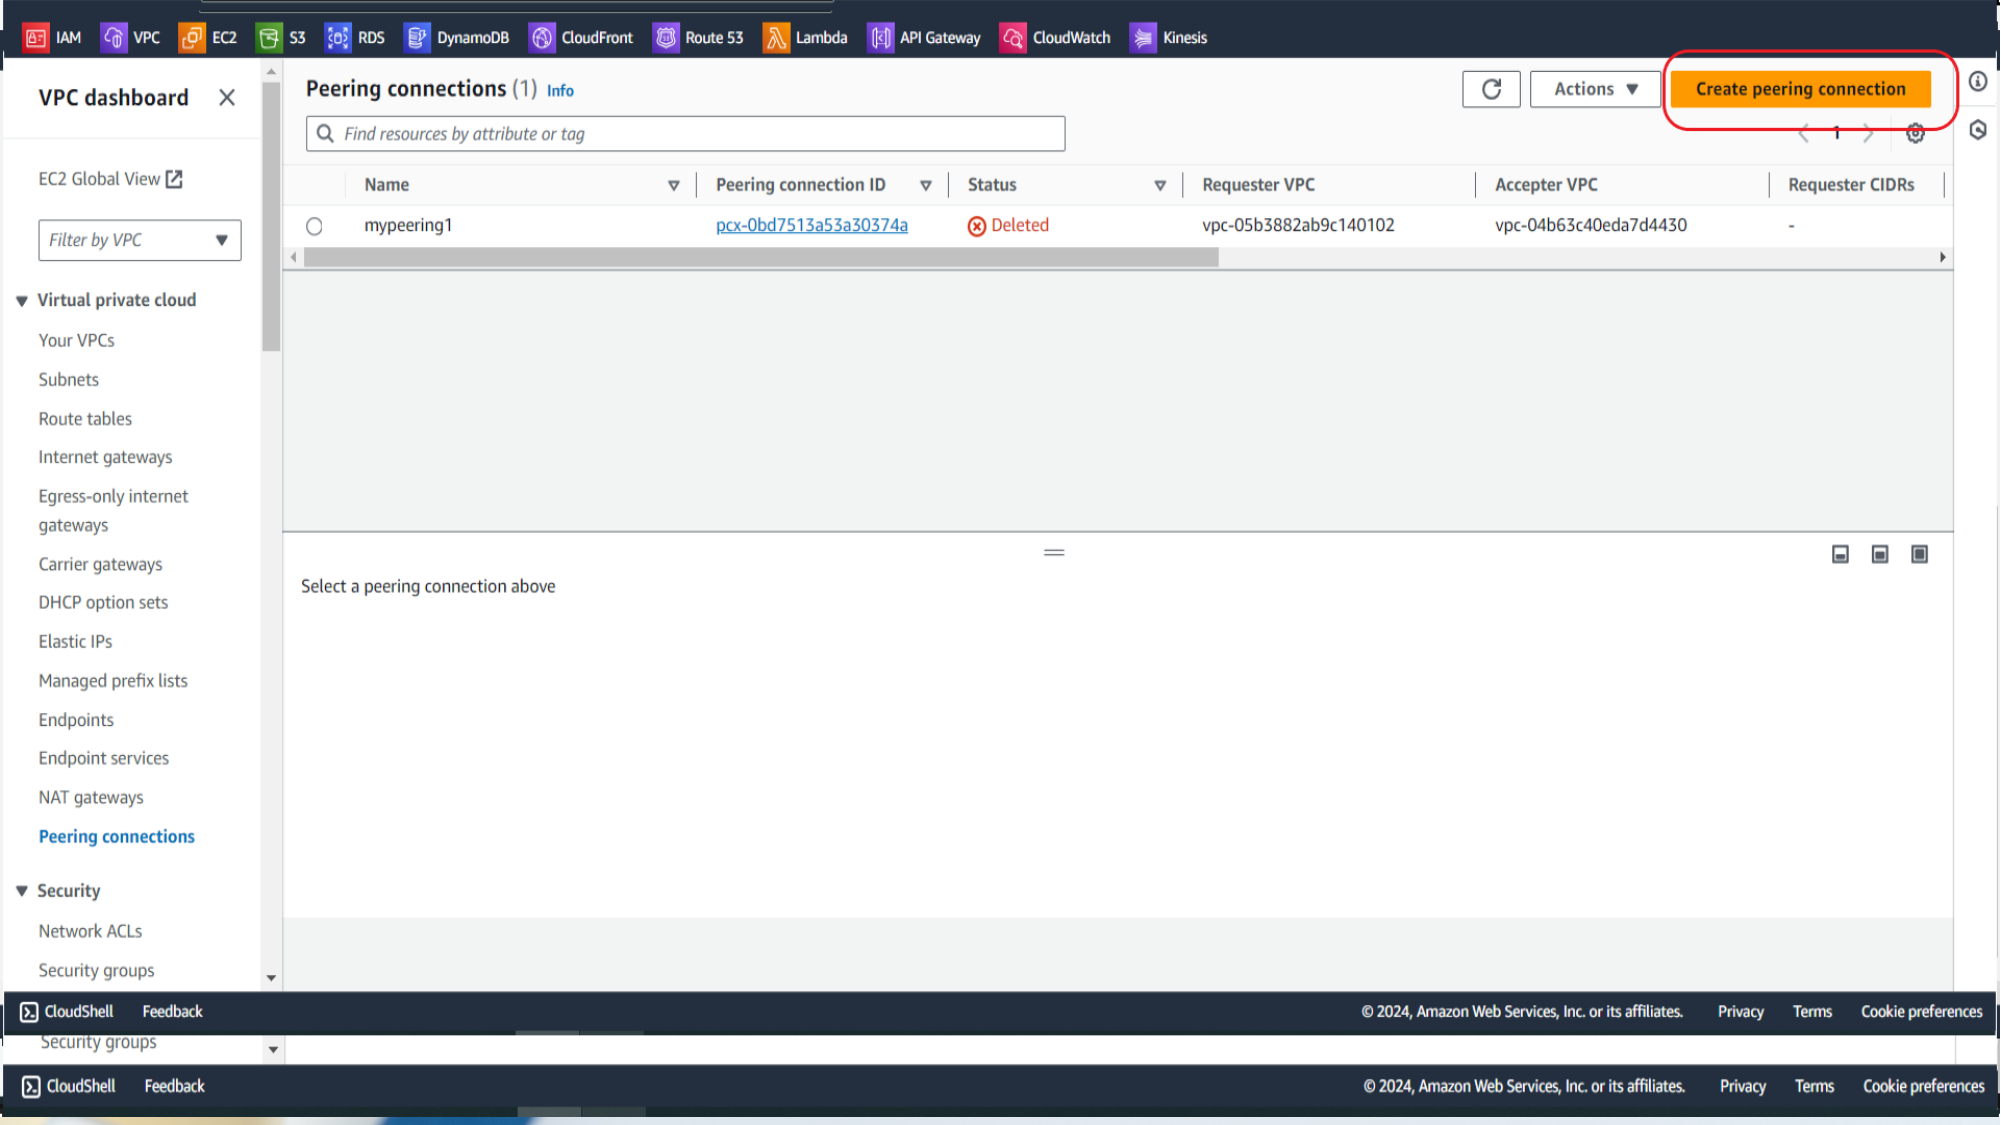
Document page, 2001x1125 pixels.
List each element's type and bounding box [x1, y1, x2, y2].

text_box [0, 1117, 2000, 1125]
picture [0, 0, 2000, 1117]
